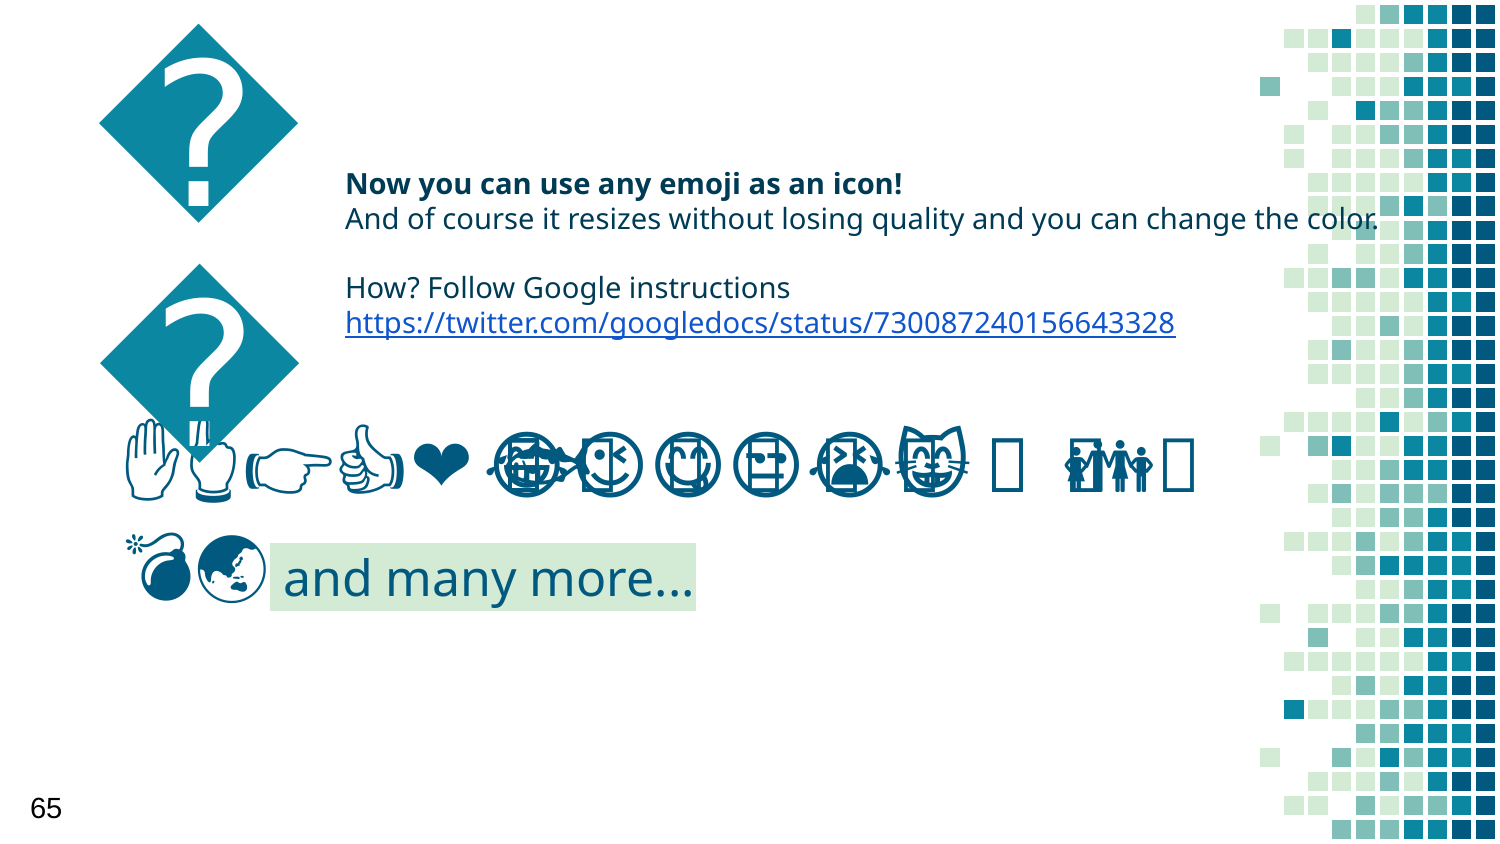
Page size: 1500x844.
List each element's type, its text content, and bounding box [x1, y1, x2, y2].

text_box ✋👆👉👍👤👦👧👨👩👪💃🏃💑❤😂😉😋😒😭👶😸🐟🍒🍔💣📌📖🔨🎃🎈🎨🏈🏰🌏🔌🔑 and many more... [107, 389, 1310, 812]
text_box 😉 [81, 140, 318, 353]
text_box Now you can use any emoji as an icon! And of course it resizes without losing quality and you can change the color. How? Follow Google instructions https://twitter.com/googledocs/status/730087240156643328 [329, 149, 1426, 377]
slide_number 65 [15, 774, 105, 839]
